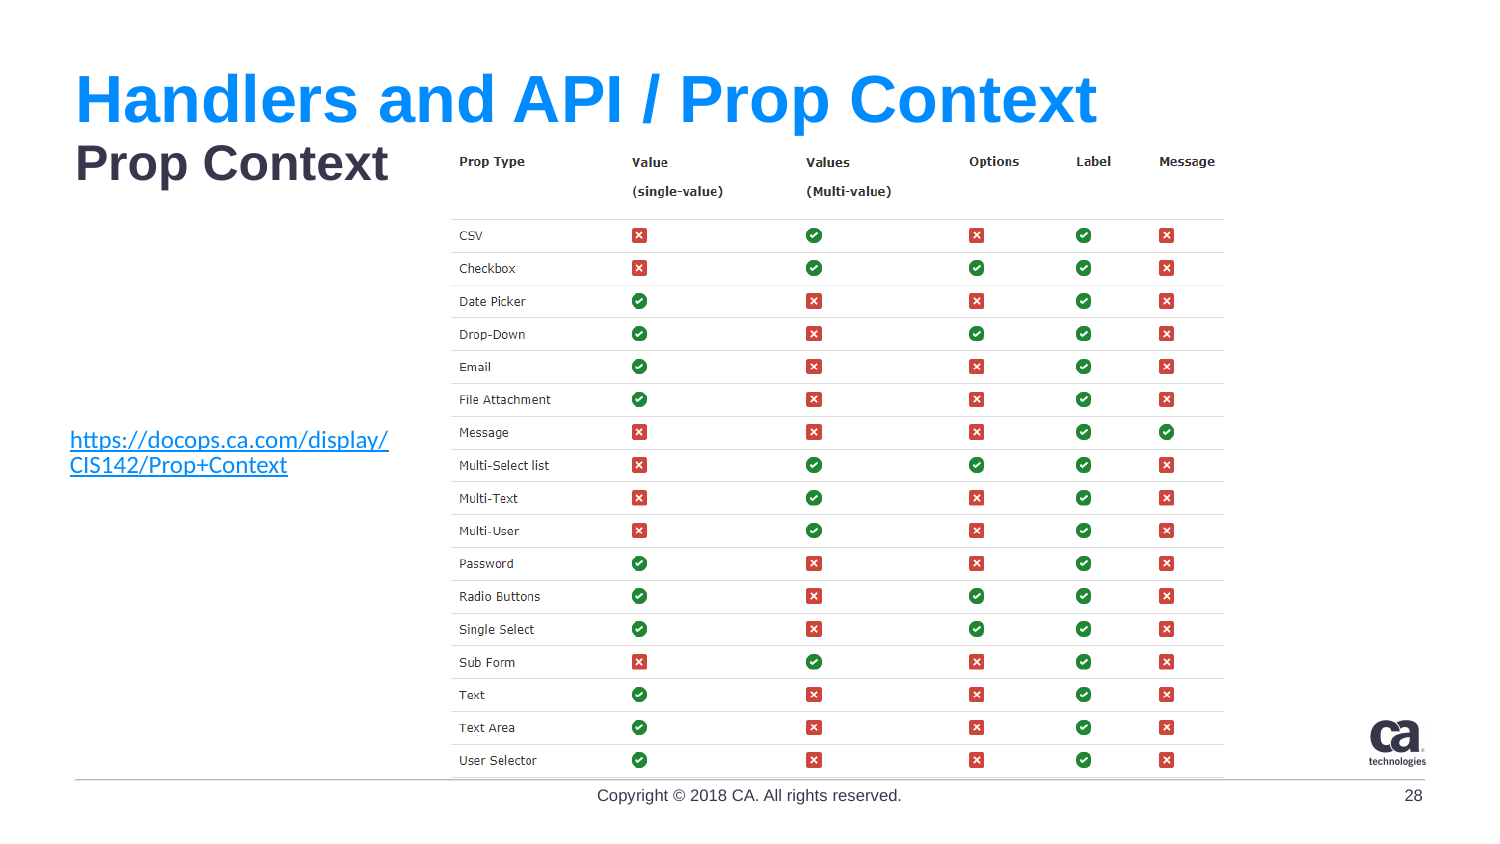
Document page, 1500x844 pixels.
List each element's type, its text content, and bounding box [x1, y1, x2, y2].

picture [1369, 720, 1426, 767]
picture [448, 149, 1224, 779]
text_box https://docops.ca.com/display/CIS142/Prop+Context [55, 415, 409, 461]
slide_number 28 [1377, 776, 1439, 814]
title Handlers and API / Prop Context Prop Context [75, 57, 1395, 201]
